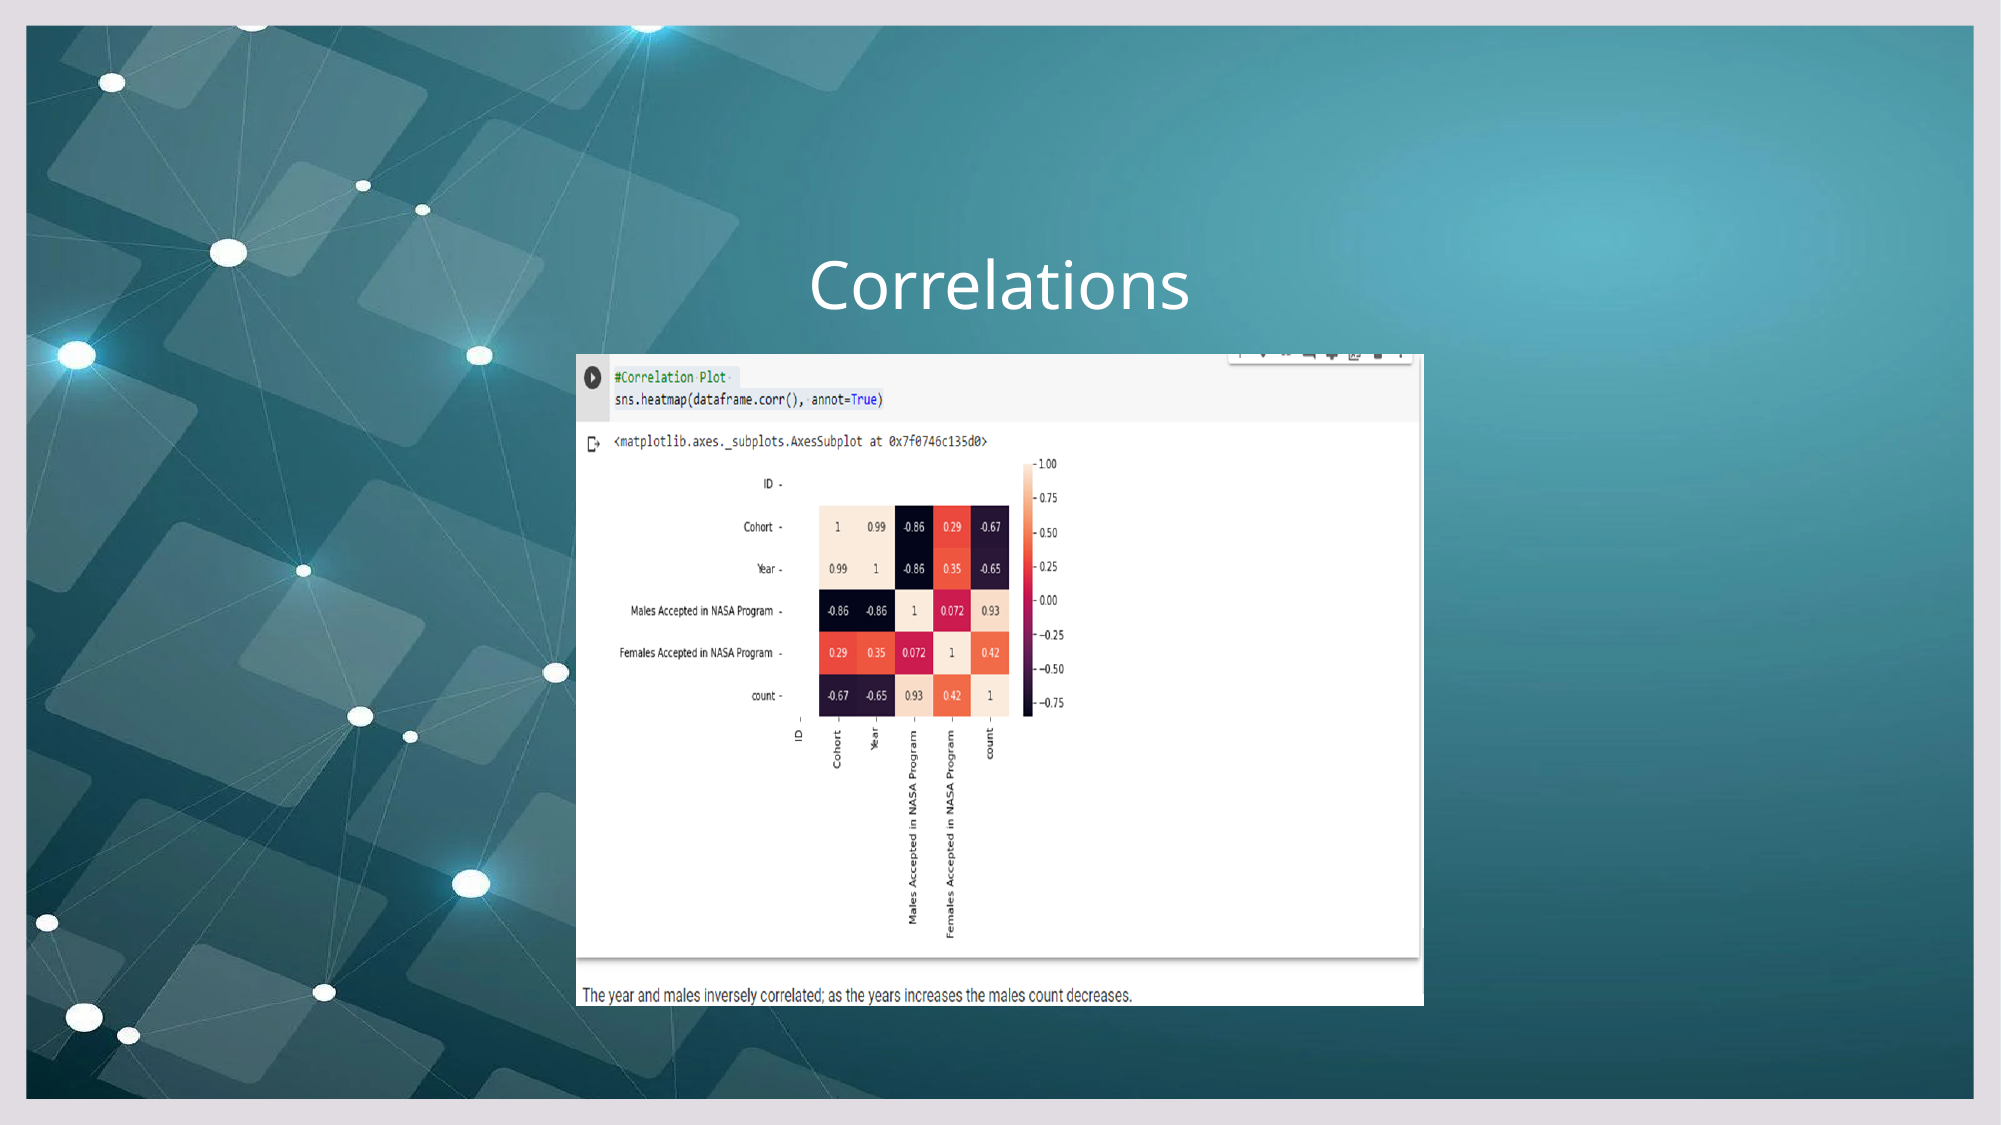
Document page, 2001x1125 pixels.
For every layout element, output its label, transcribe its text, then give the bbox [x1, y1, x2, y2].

picture [27, 26, 1973, 1099]
title Correlations [168, 118, 1832, 331]
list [576, 354, 1424, 1006]
